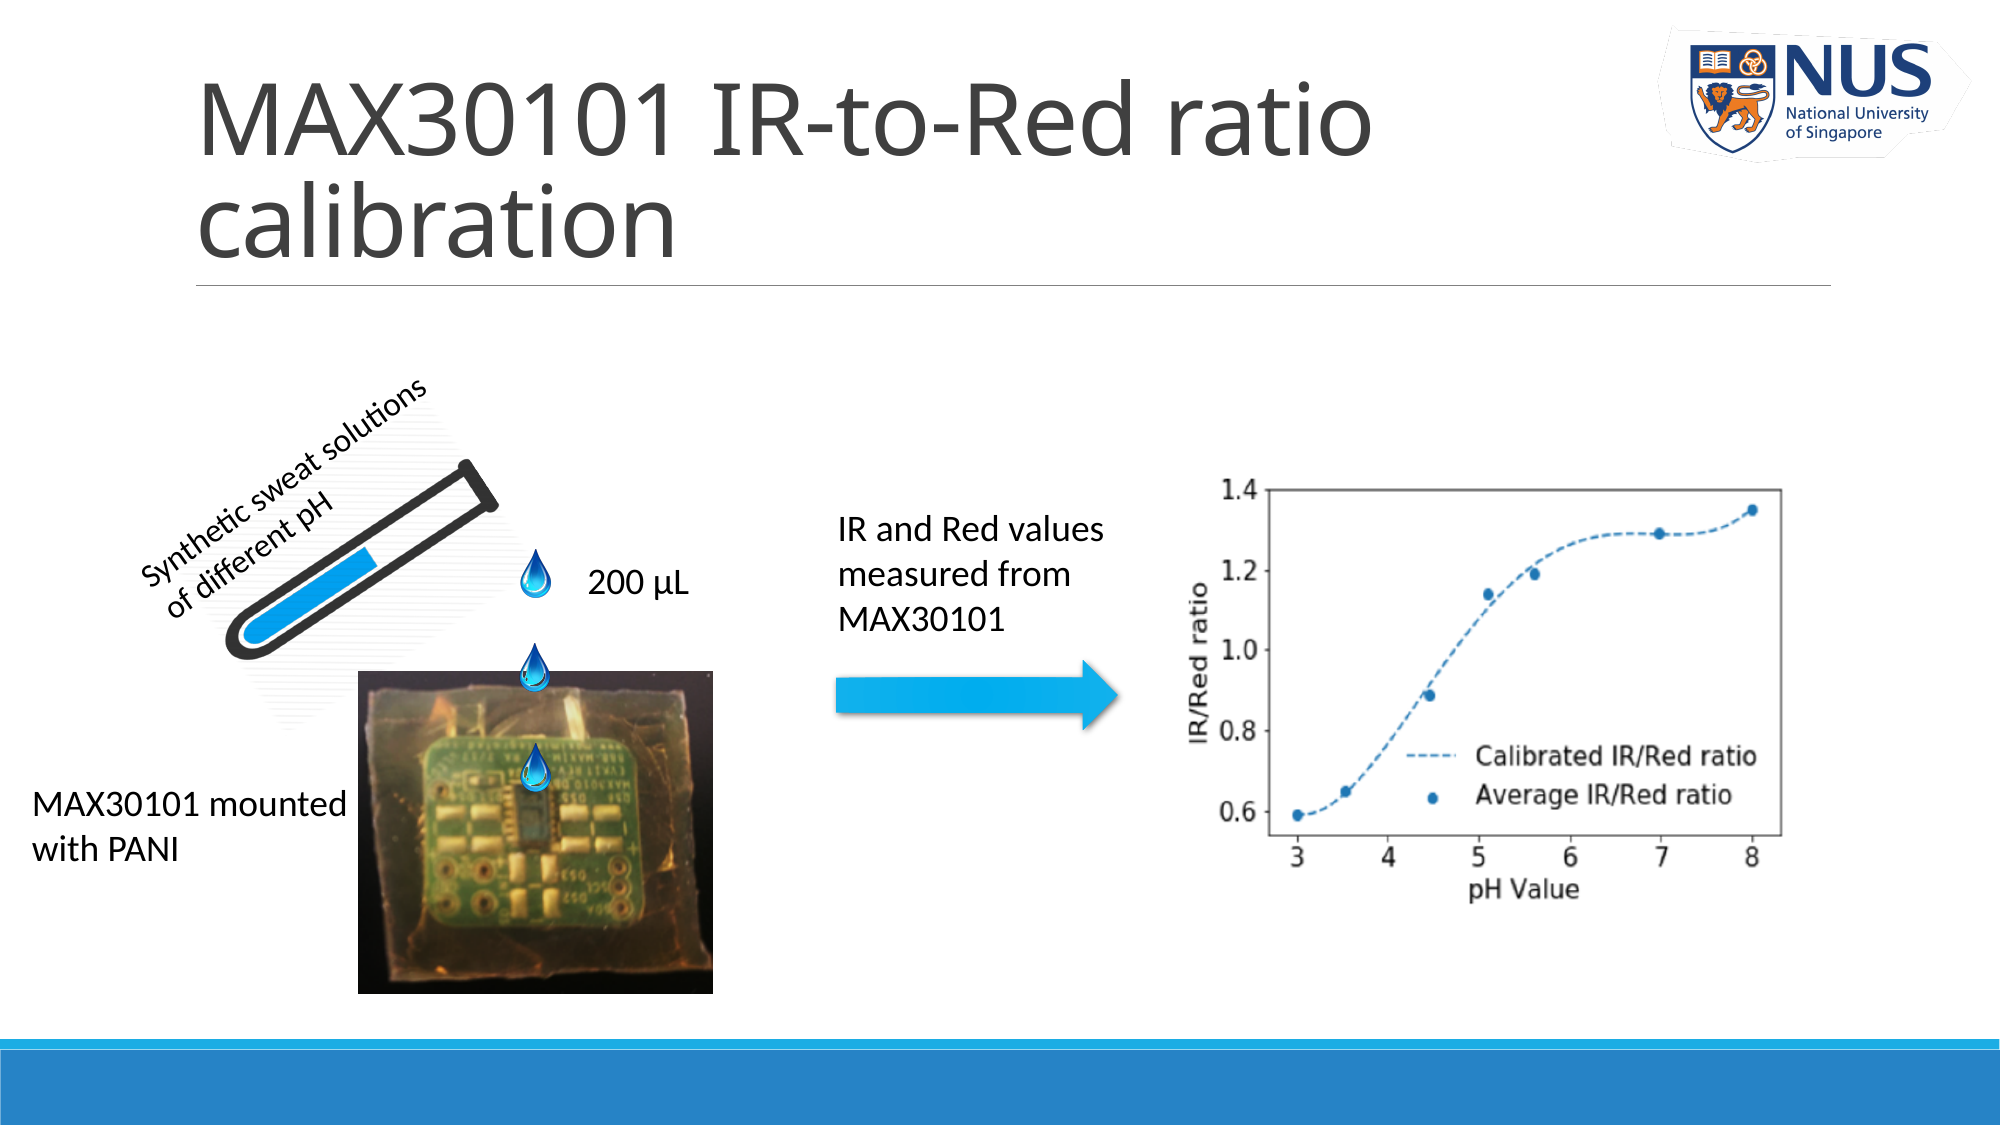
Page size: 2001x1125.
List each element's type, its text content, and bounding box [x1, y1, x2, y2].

text_box IR and Red values measured from MAX30101 [822, 496, 1131, 646]
text_box [835, 660, 1118, 731]
picture [508, 735, 563, 807]
picture [207, 412, 563, 736]
text_box Synthetic sweat solutions of different pH [333, 340, 485, 429]
text_box MAX30101 mounted with PANI [17, 771, 354, 877]
title MAX30101 IR-to-Red ratio calibration [180, 47, 1830, 285]
picture [1608, 0, 2000, 206]
picture [507, 636, 562, 708]
picture [1177, 451, 1837, 918]
text_box 200 μL [572, 549, 728, 610]
text_box Synthetic sweat solutions of different pH [115, 469, 249, 642]
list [357, 671, 714, 995]
